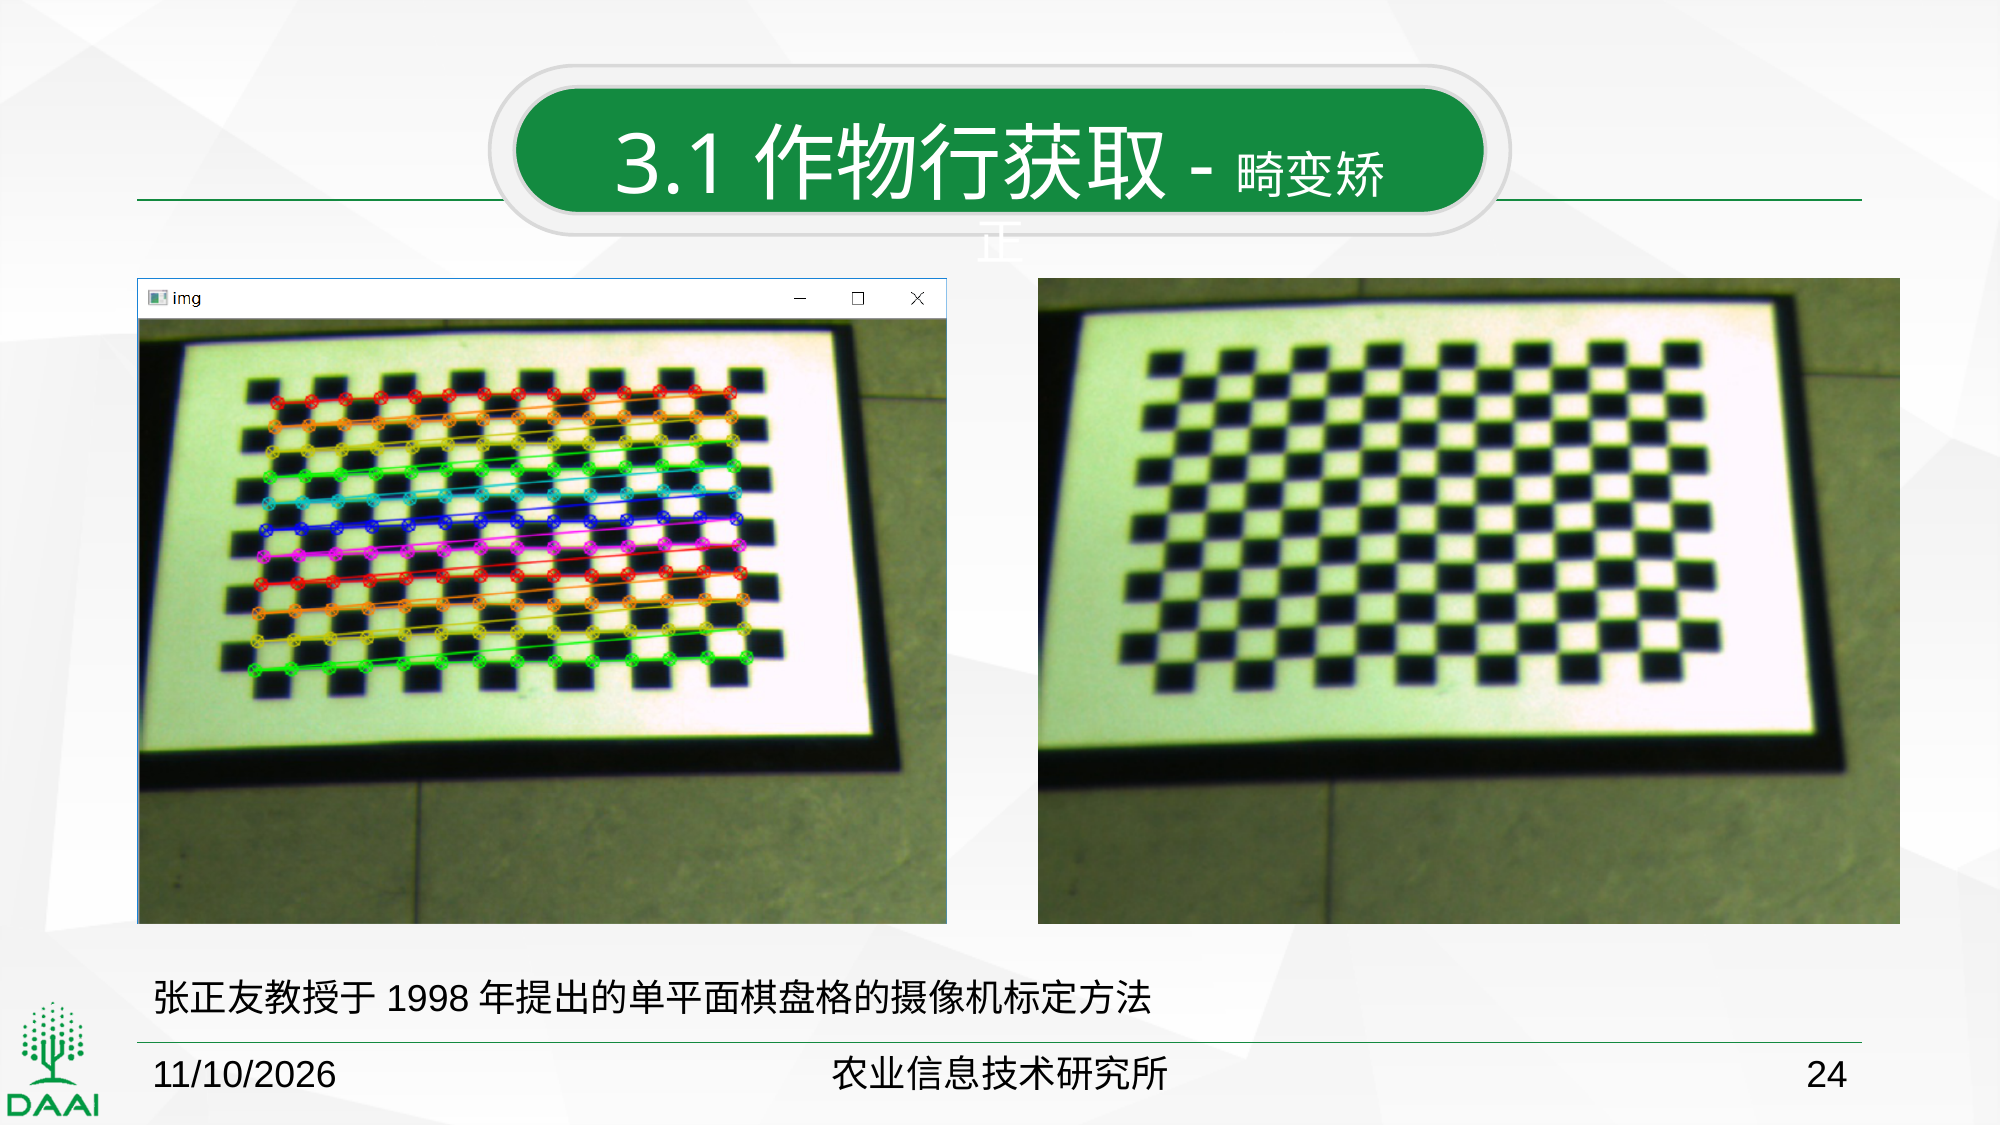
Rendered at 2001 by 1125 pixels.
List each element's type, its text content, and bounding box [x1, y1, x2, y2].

picture [0, 0, 2000, 1125]
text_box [489, 65, 1511, 280]
text_box 张正友教授于1998年提出的单平面棋盘格的摄像机标定方法 [137, 966, 1571, 1027]
slide_number 24 [1412, 1042, 1863, 1103]
footer 农业信息技术研究所 [662, 1042, 1338, 1103]
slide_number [137, 1042, 588, 1103]
